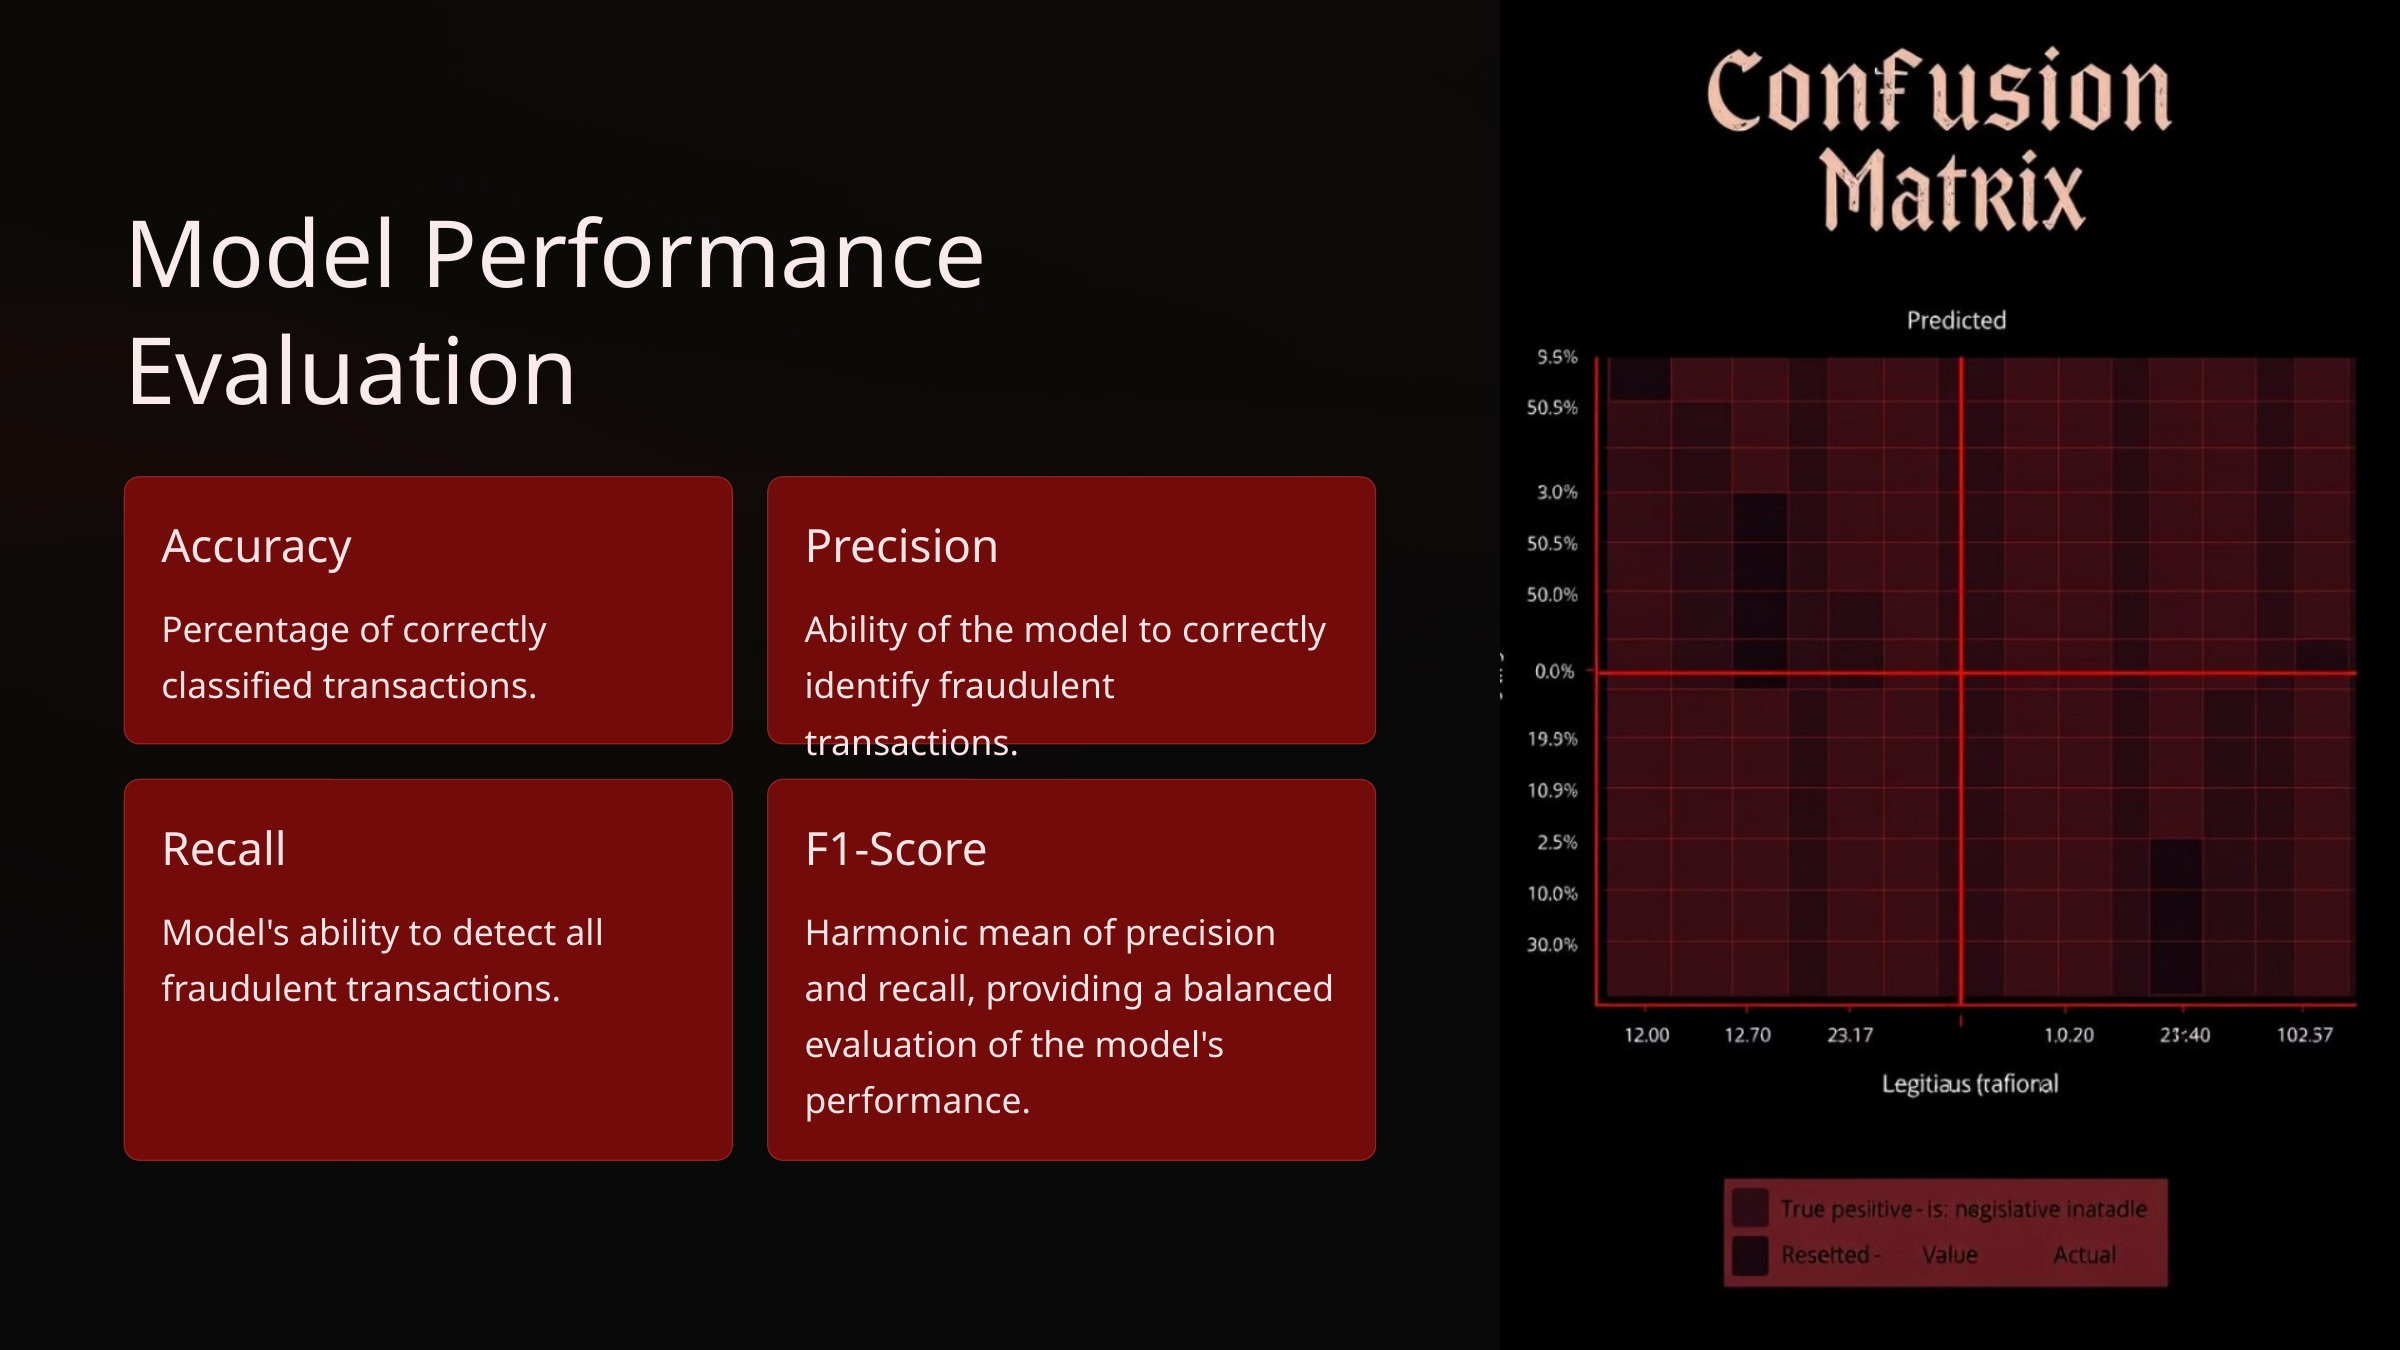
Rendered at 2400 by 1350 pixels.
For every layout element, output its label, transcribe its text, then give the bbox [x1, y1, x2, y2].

text_box Harmonic mean of precision and recall, providing a balanced evaluation of the model's performance. [804, 895, 1339, 1124]
text_box Model Performance Evaluation [124, 189, 1376, 424]
text_box Precision [804, 513, 1273, 573]
text_box F1-Score [804, 816, 1273, 875]
text_box [767, 476, 1376, 744]
picture [1499, 0, 2400, 1350]
text_box Accuracy [161, 513, 629, 573]
text_box [124, 779, 733, 1161]
text_box Model's ability to detect all fraudulent transactions. [161, 895, 696, 1010]
text_box [767, 779, 1376, 1161]
text_box [124, 476, 733, 744]
text_box Percentage of correctly classified transactions. [161, 593, 696, 708]
text_box Recall [161, 816, 629, 875]
text_box Ability of the model to correctly identify fraudulent transactions. [804, 593, 1339, 708]
